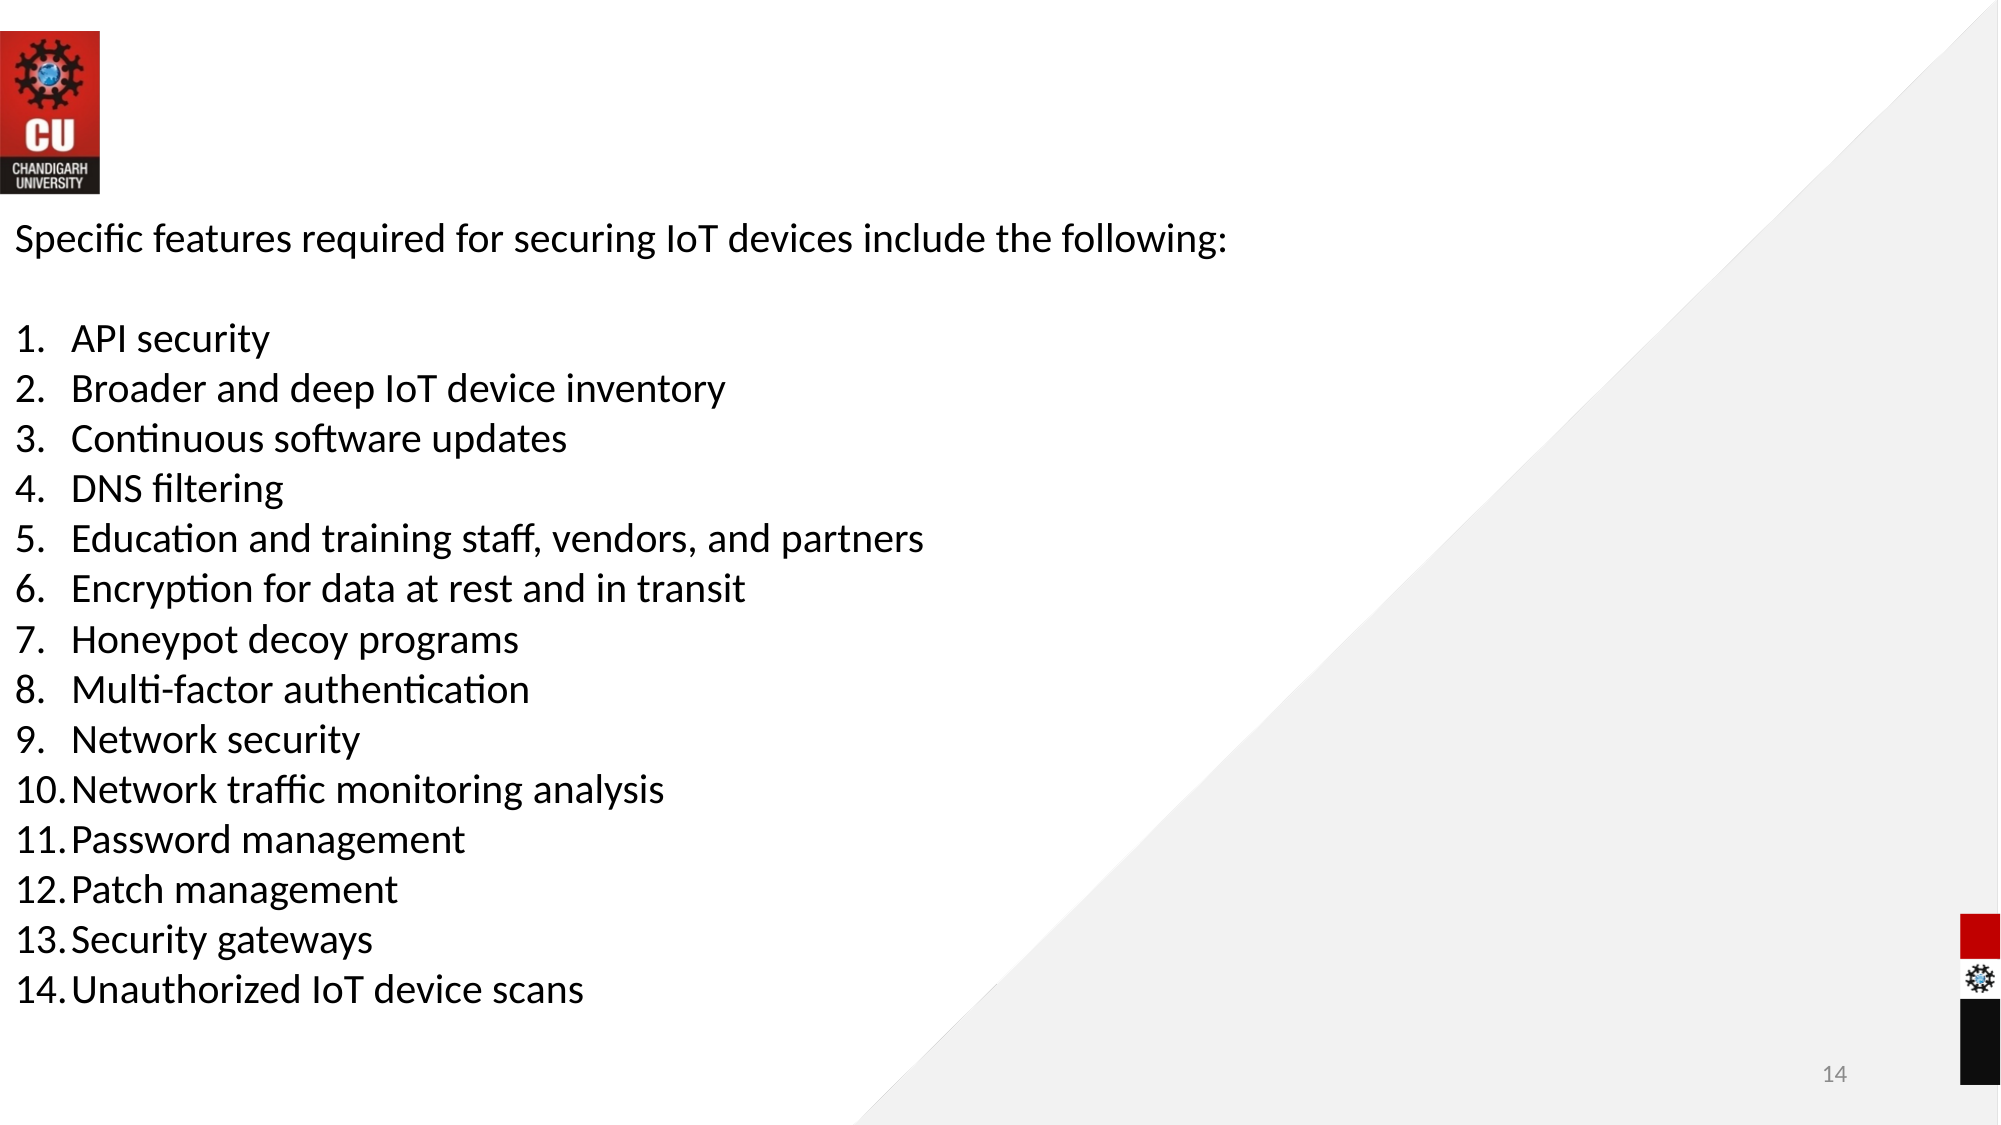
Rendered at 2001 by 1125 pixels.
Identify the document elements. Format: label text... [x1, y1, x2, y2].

picture [0, 0, 2001, 1125]
text_box Specific features required for securing IoT devices include the following: API security Broader and deep IoT device inventory Continuous software updates DNS filtering Education and training staff, vendors, and partners Encryption for data at rest and in transit Honeypot decoy programs Multi-factor authentication Network security Network traffic monitoring analysis Password management Patch management Security gateways Unauthorized IoT device scans [0, 203, 1925, 1019]
slide_number 14 [1412, 1042, 1863, 1103]
